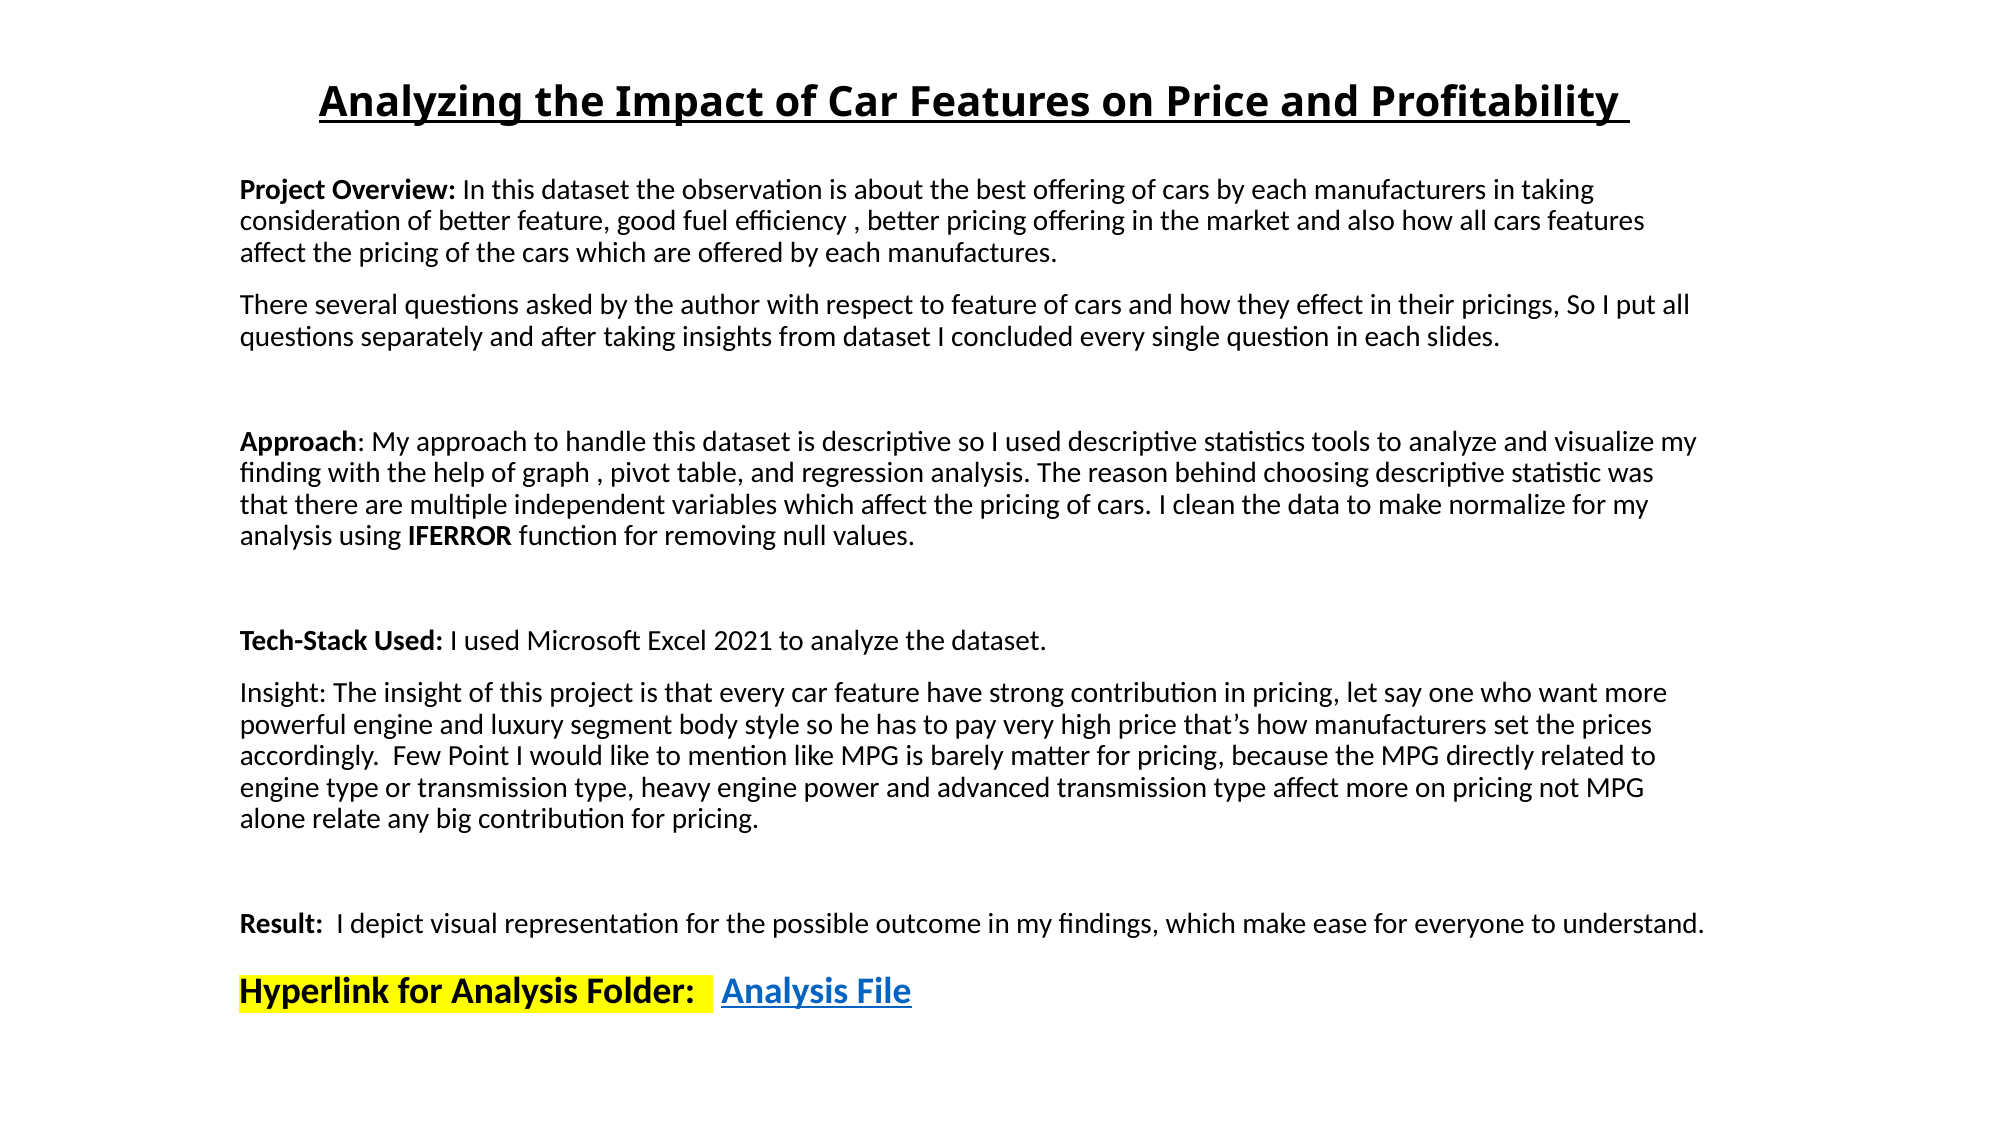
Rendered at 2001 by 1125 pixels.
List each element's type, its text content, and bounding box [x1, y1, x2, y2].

title Analyzing the Impact of Car Features on Price and Profitability [224, 79, 1725, 134]
text_box Hyperlink for Analysis Folder: Analysis File [224, 958, 1922, 1109]
subtitle Project Overview: In this dataset the observation is about the best offering of cars by each manufacturers in taking consideration of better feature, good fuel efficiency , better pricing offering in the market and also how all cars features affect the pricing of the cars which are offered by each manufactures. There several questions asked by the author with respect to feature of cars and how they effect in their pricings, So I put all questions separately and after taking insights from dataset I concluded every single question in each slides. Approach: My approach to handle this dataset is descriptive so I used descriptive statistics tools to analyze and visualize my finding with the help of graph , pivot table, and regression analysis. The reason behind choosing descriptive statistic was that there are multiple independent variables which affect the pricing of cars. I clean the data to make normalize for my analysis using IFERROR function for removing null values. Tech-Stack Used: I used Microsoft Excel 2021 to analyze the dataset. Insight: The insight of this project is that every car feature have strong contribution in pricing, let say one who want more powerful engine and luxury segment body style so he has to pay very high price that’s how manufacturers set the prices accordingly. Few Point I would like to mention like MPG is barely matter for pricing, because the MPG directly related to engine type or transmission type, heavy engine power and advanced transmission type affect more on pricing not MPG alone relate any big contribution for pricing. Result: I depict visual representation for the possible outcome in my findings, which make ease for everyone to understand. [224, 166, 1725, 953]
